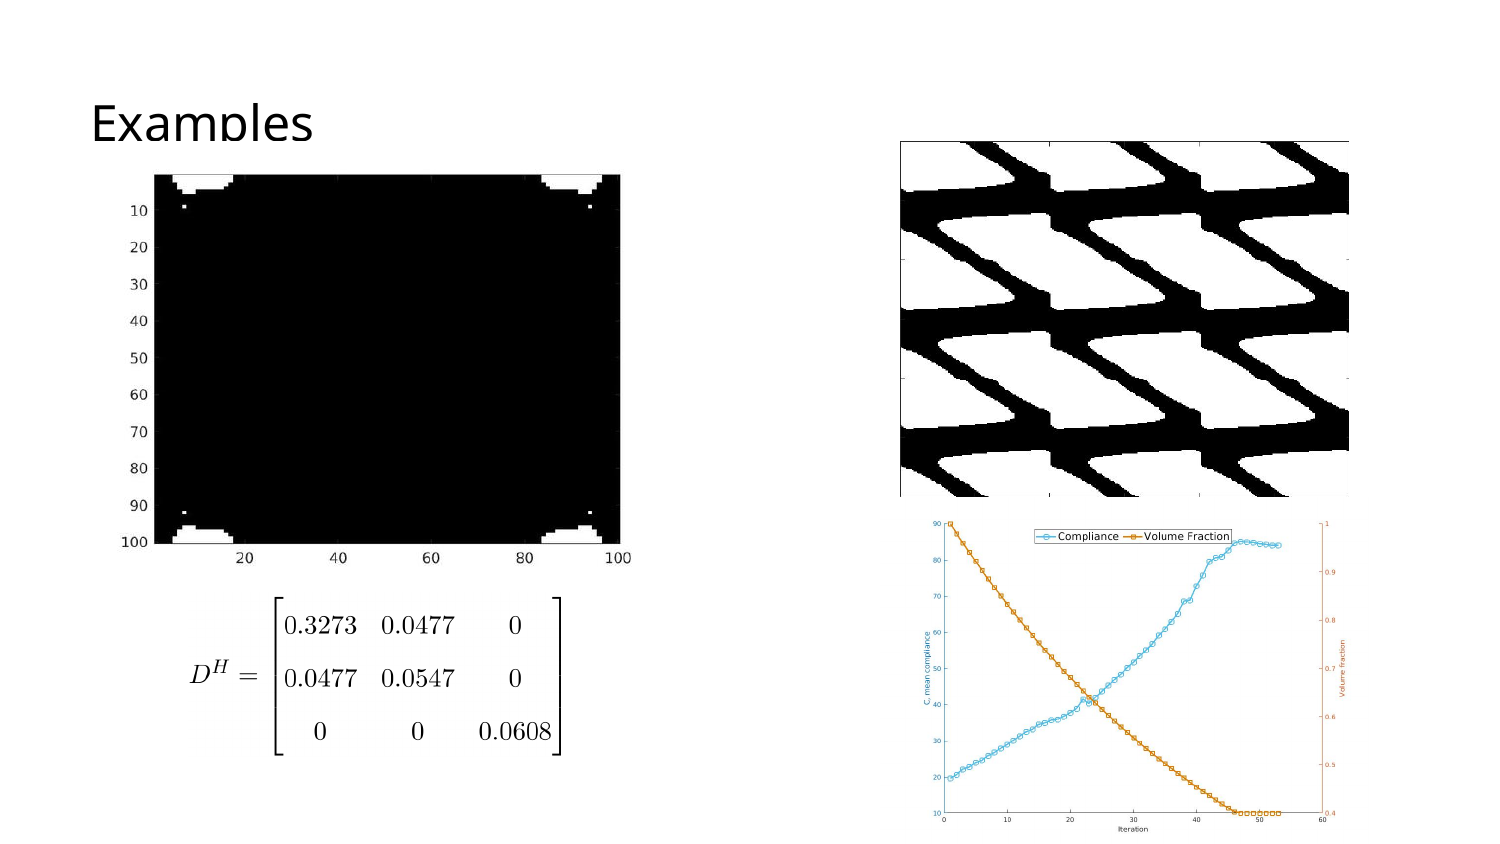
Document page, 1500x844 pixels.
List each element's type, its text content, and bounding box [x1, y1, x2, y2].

text_box Examples [75, 76, 690, 142]
picture [880, 141, 1369, 844]
picture [74, 141, 677, 757]
